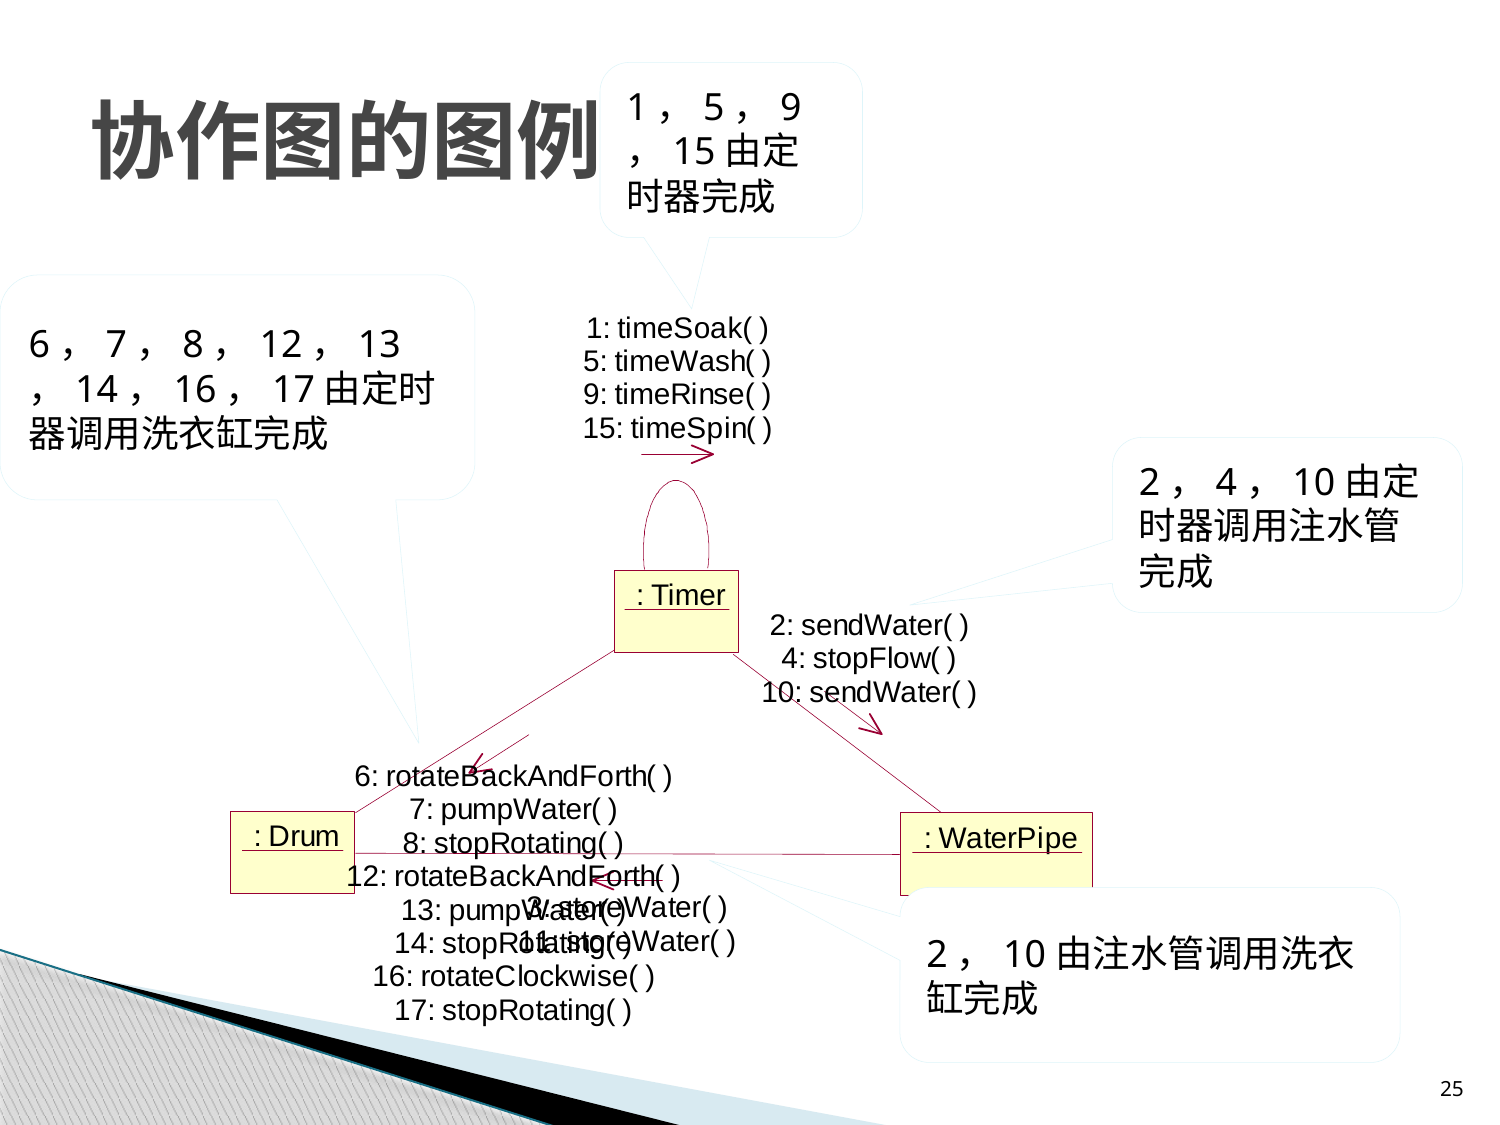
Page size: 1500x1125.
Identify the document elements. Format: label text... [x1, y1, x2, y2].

picture [187, 274, 1138, 1064]
title 协作图的图例 [75, 45, 1425, 233]
text_box 1，5，9，15由定时器完成 [599, 62, 863, 274]
text_box 6，7，8，12，13，14，16，17由定时器调用洗衣缸完成 [0, 274, 187, 500]
slide_number 25 [1418, 1051, 1479, 1112]
text_box 2，4，10由定时器调用注水管完成 [1143, 437, 1463, 613]
text_box 2，10由注水管调用洗衣缸完成 [1143, 887, 1401, 1063]
